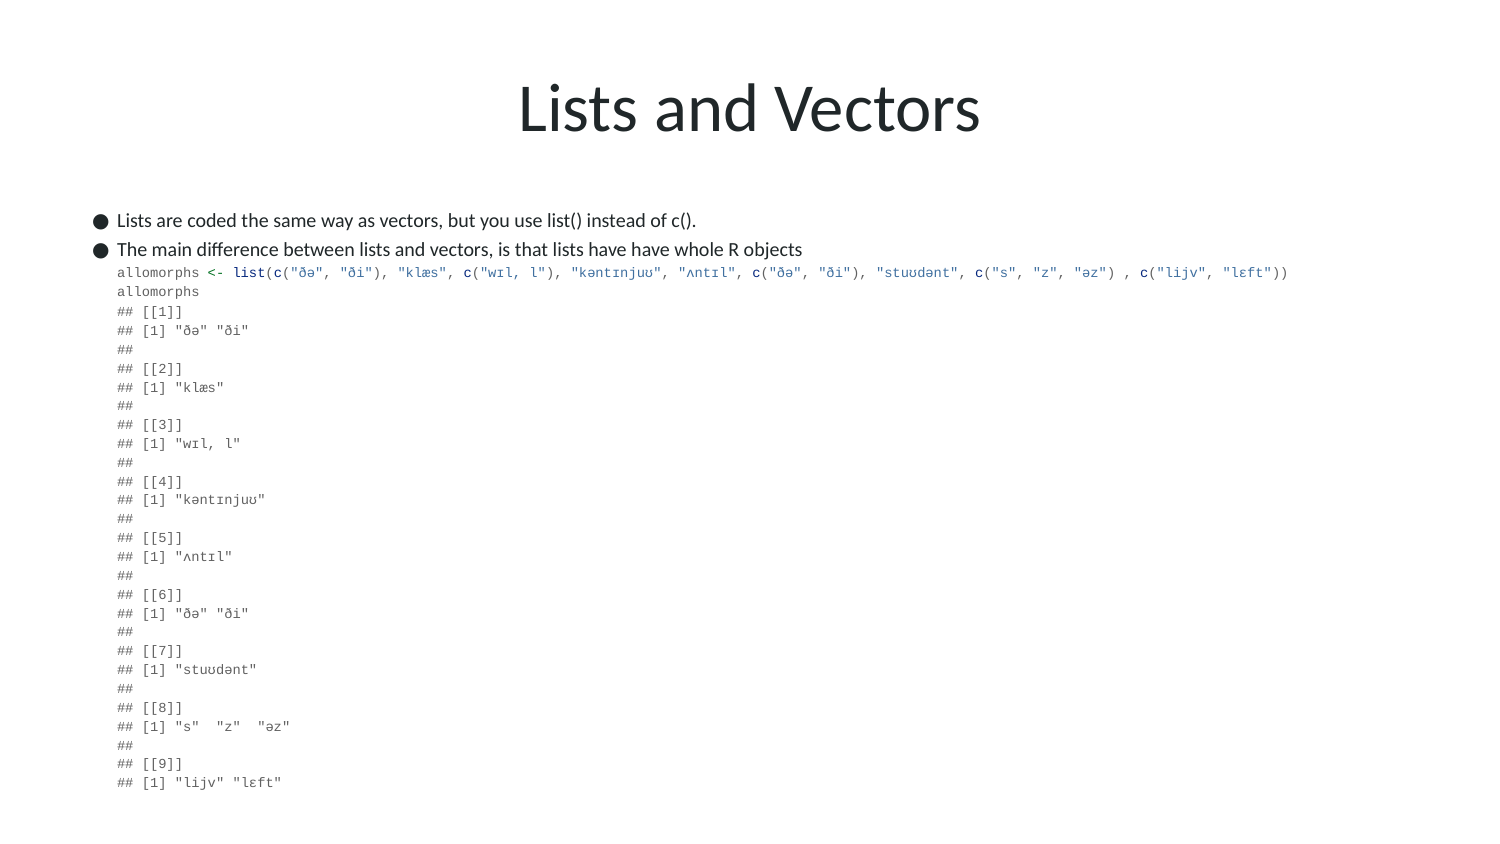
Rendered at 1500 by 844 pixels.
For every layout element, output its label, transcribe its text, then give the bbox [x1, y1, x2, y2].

list Lists are coded the same way as vectors, but you use list() instead of c(). The main difference between lists and vectors, is that lists have have whole R objects allomorphs <- list(c("ðə", "ði"), "klæs", c("wɪl, l"), "kəntɪnjuʊ", "ʌntɪl", c("ðə", "ði"), "stuʊdənt", c("s", "z", "əz") , c("lijv", "lɛft")) allomorphs ## [[1]] ## [1] "ðə" "ði" ## ## [[2]] ## [1] "klæs" ## ## [[3]] ## [1] "wɪl, l" ## ## [[4]] ## [1] "kəntɪnjuʊ" ## ## [[5]] ## [1] "ʌntɪl" ## ## [[6]] ## [1] "ðə" "ði" ## ## [[7]] ## [1] "stuʊdənt" ## ## [[8]] ## [1] "s" "z" "əz" ## ## [[9]] ## [1] "lijv" "lɛft" [75, 196, 1473, 822]
title Lists and Vectors [75, 33, 1425, 175]
